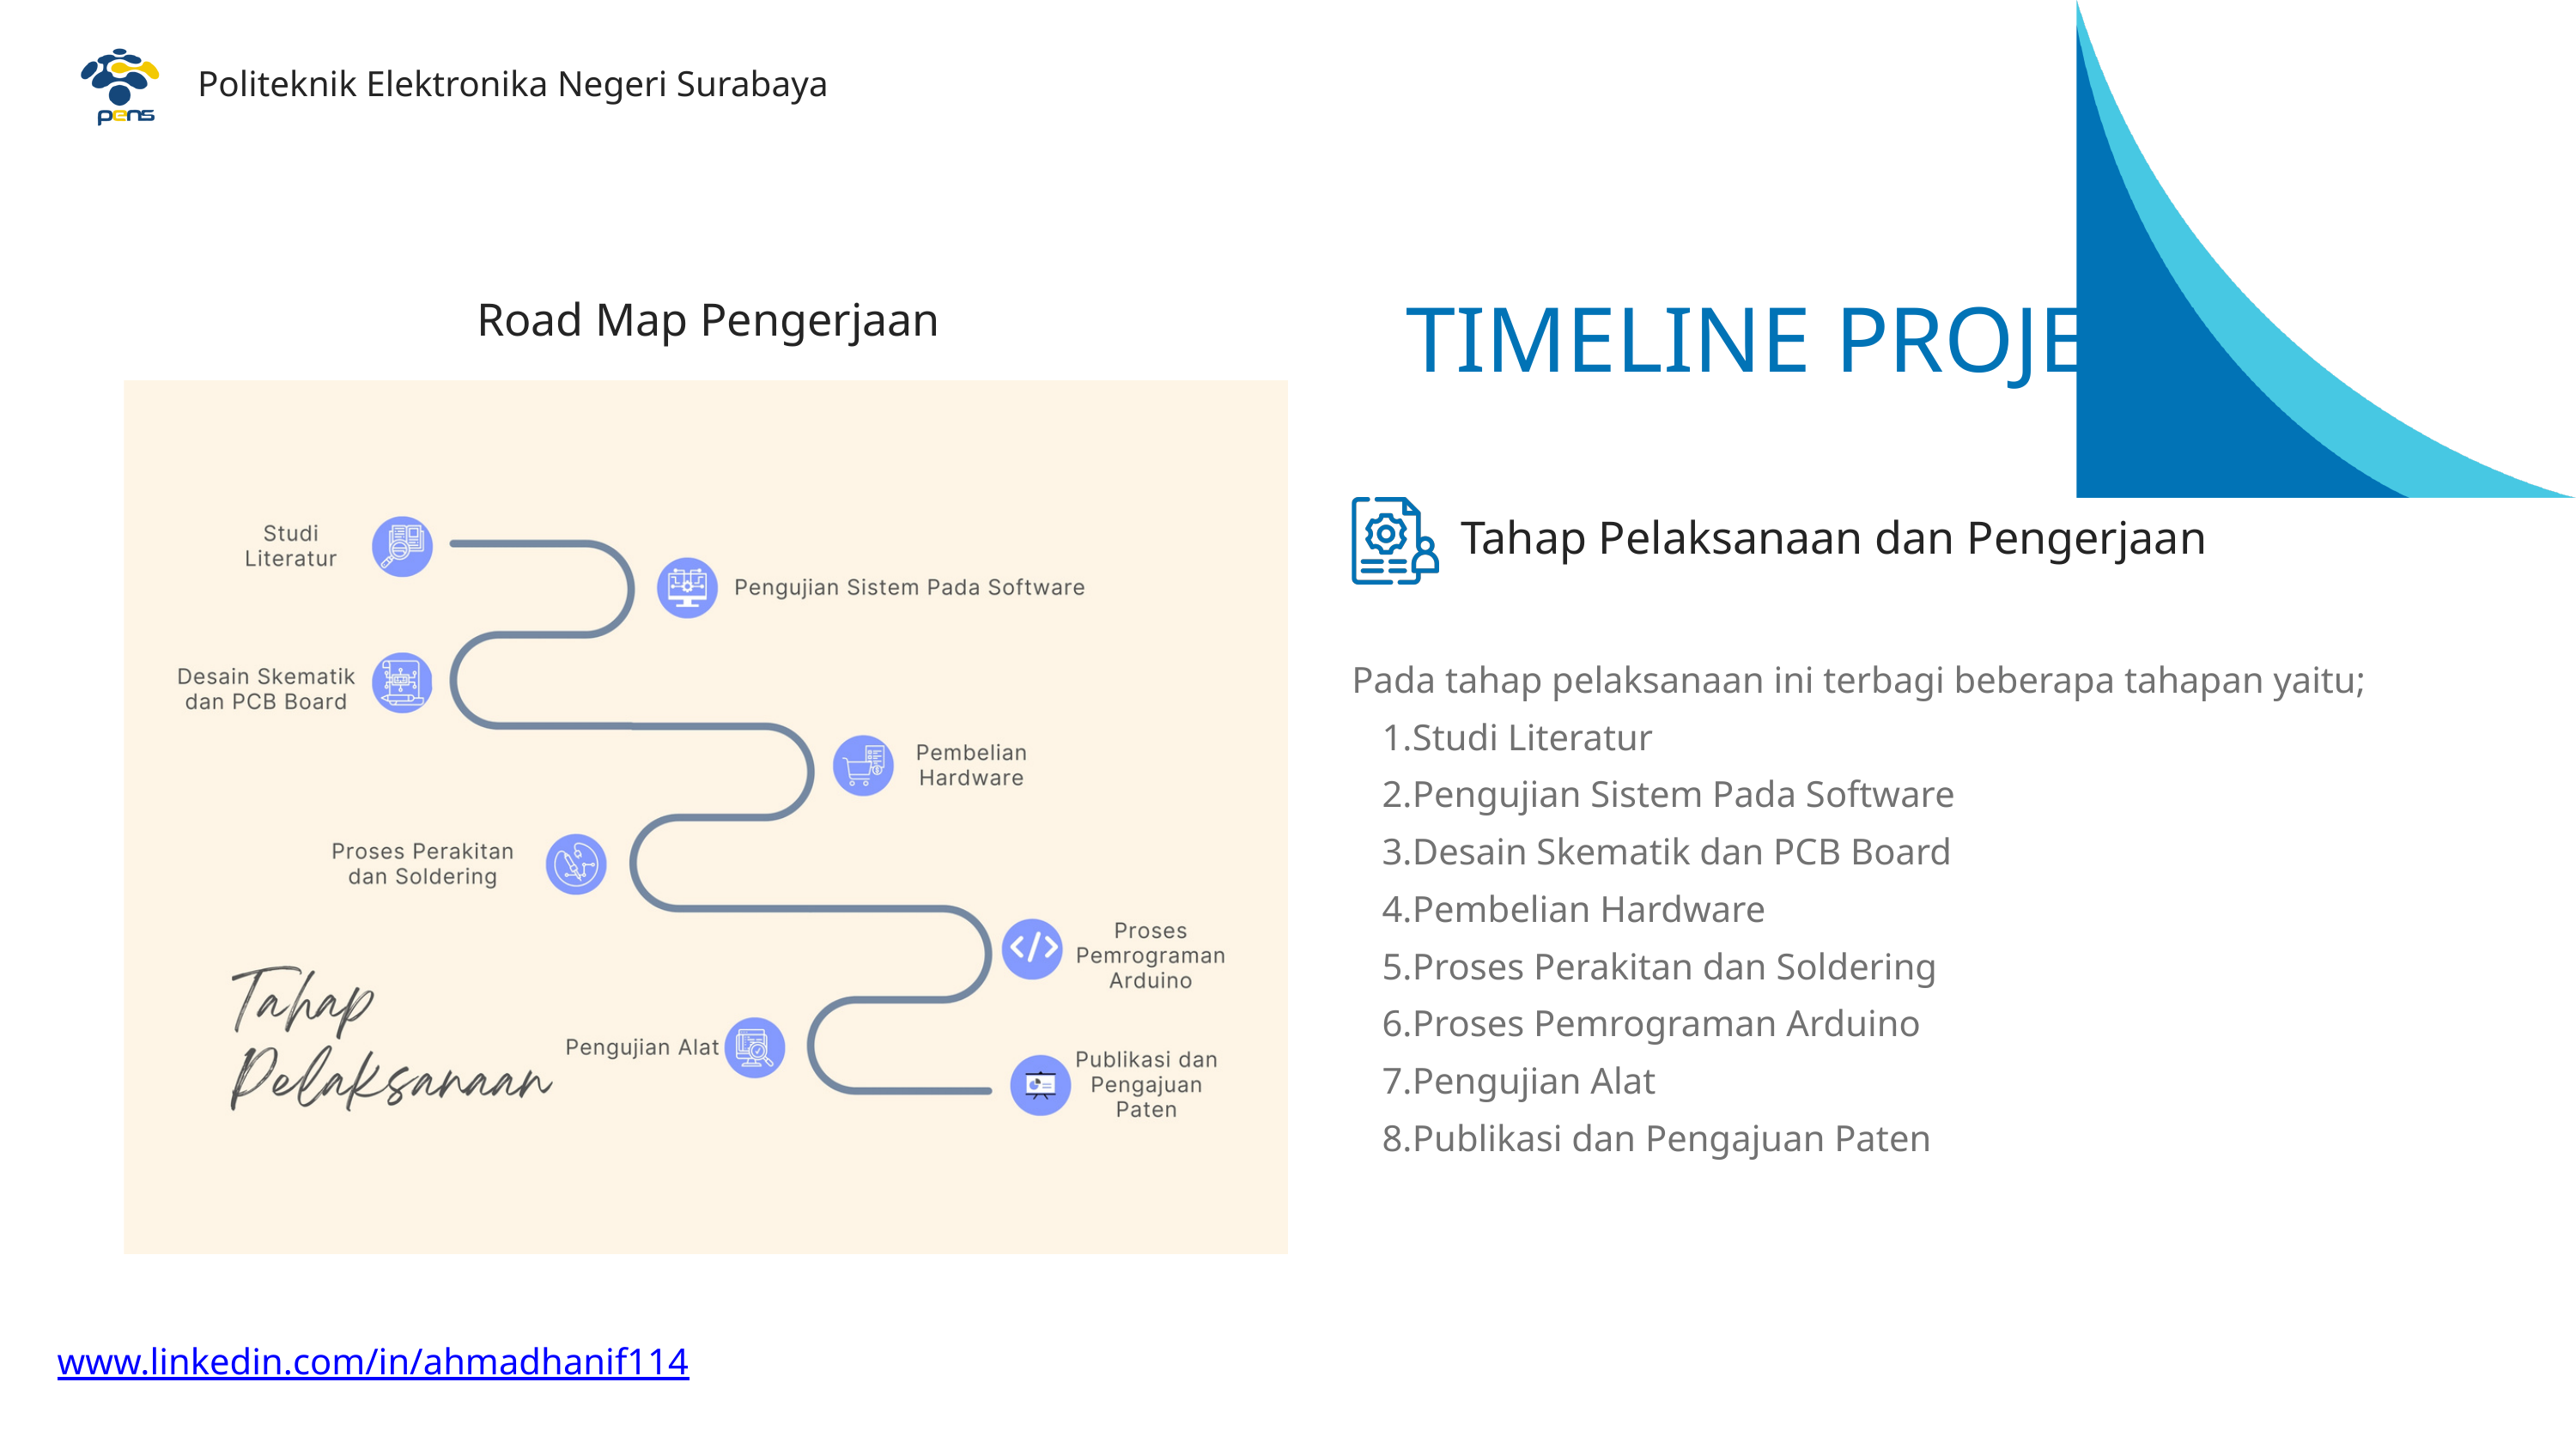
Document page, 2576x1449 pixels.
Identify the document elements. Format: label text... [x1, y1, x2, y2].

text_box [1352, 497, 1439, 585]
text_box www.linkedin.com/in/ahmadhanif114 [57, 1360, 709, 1388]
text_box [40, 42, 987, 131]
text_box [124, 380, 1288, 1254]
text_box [2076, 0, 2576, 498]
text_box Road Map Pengerjaan [428, 300, 989, 346]
text_box TIMELINE PROJECT [1406, 309, 2357, 391]
text_box Tahap Pelaksanaan dan Pengerjaan [1461, 518, 2327, 563]
text_box Pada tahap pelaksanaan ini terbagi beberapa tahapan yaitu; Studi Literatur Pengujian Sistem Pada Software Desain Skematik dan PCB Board Pembelian Hardware Proses Perakitan dan Soldering Proses Pemrograman Arduino Pengujian Alat Publikasi dan Pengajuan Paten [1352, 643, 2432, 1159]
